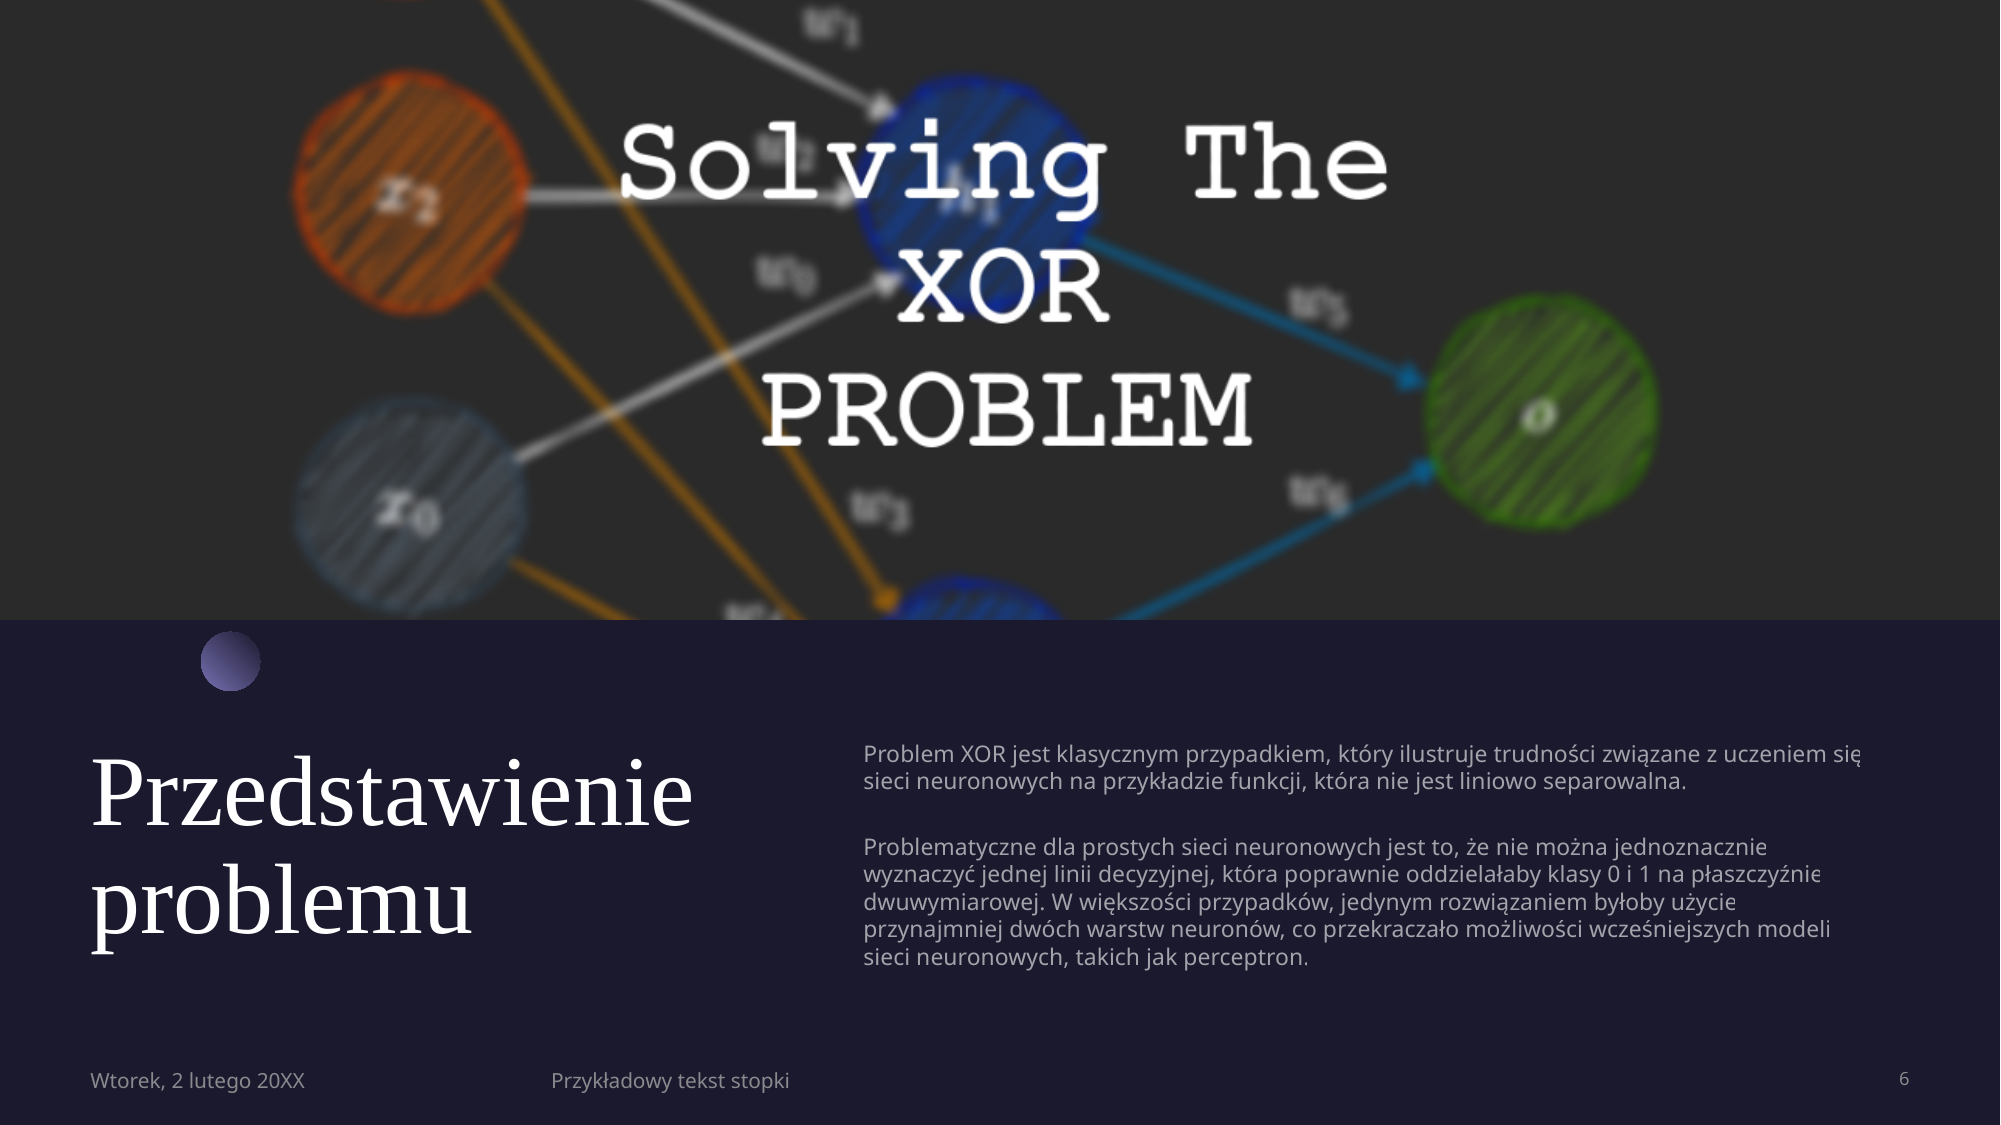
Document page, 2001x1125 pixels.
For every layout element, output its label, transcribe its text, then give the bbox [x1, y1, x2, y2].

slide_number Wtorek, 2 lutego 20XX [90, 1067, 522, 1093]
picture [0, 0, 2000, 620]
title Przedstawienie problemu [90, 739, 829, 996]
slide_number 6 [1632, 1067, 1910, 1093]
list Problem XOR jest klasycznym przypadkiem, który ilustruje trudności związane z uczeniem się sieci neuronowych na przykładzie funkcji, która nie jest liniowo separowalna. Problematyczne dla prostych sieci neuronowych jest to, że nie można jednoznacznie wyznaczyć jednej linii decyzyjnej, która poprawnie oddzielałaby klasy 0 i 1 na płaszczyźnie dwuwymiarowej. W większości przypadków, jedynym rozwiązaniem byłoby użycie przynajmniej dwóch warstw neuronów, co przekraczało możliwości wcześniejszych modeli sieci neuronowych, takich jak perceptron. [863, 739, 1884, 997]
footer Przykładowy tekst stopki [551, 1067, 1598, 1093]
